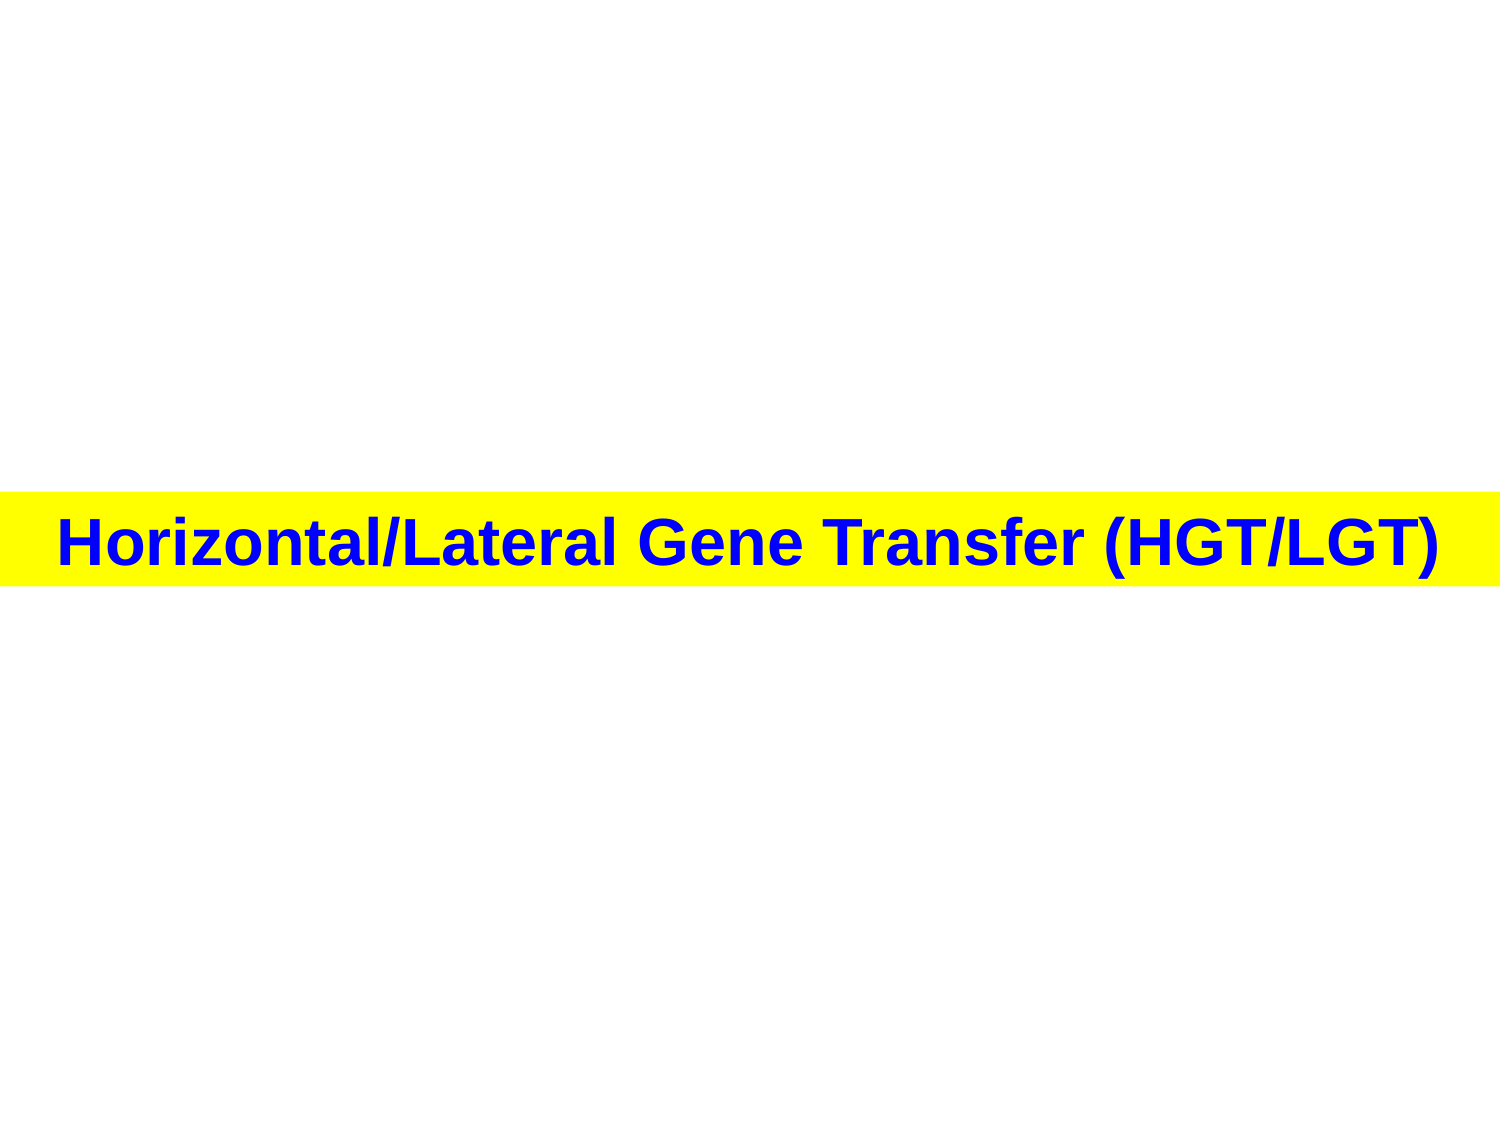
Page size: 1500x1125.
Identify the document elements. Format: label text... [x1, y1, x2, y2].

text_box Horizontal/Lateral Gene Transfer (HGT/LGT) [0, 491, 1500, 587]
